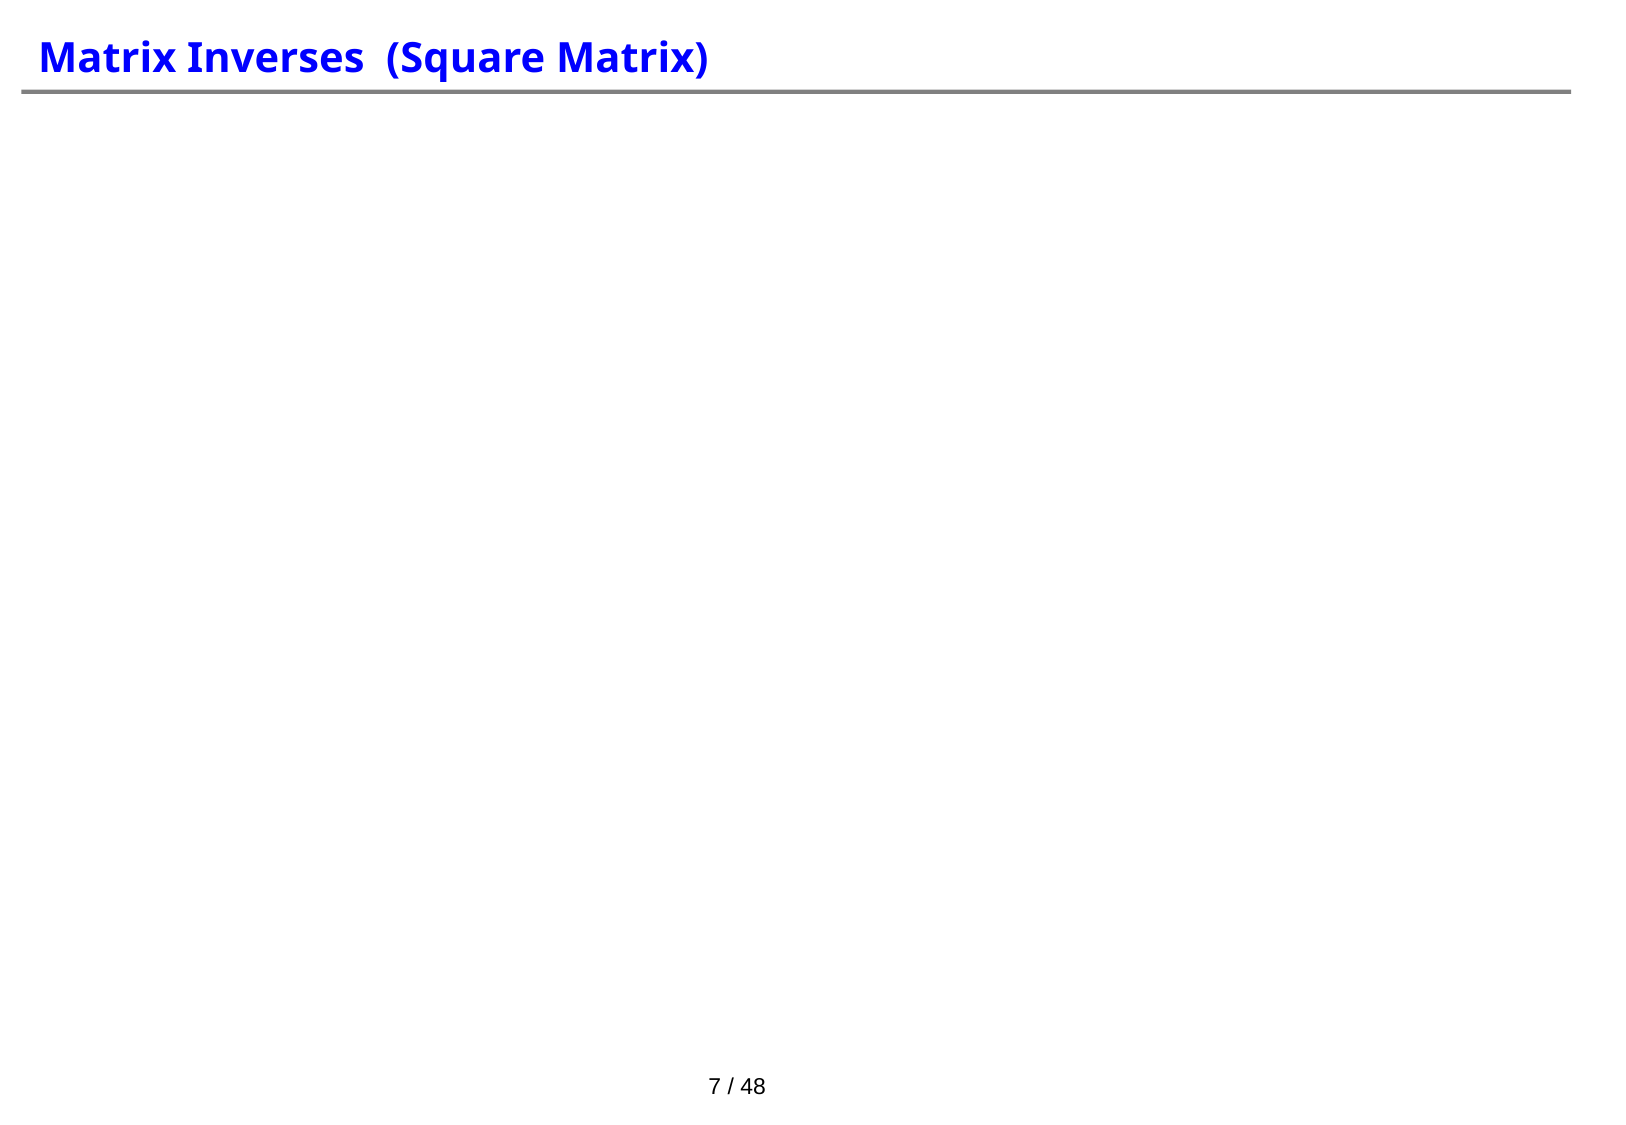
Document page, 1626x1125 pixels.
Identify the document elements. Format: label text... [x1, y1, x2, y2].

title Matrix Inverses (Square Matrix) [22, 21, 1179, 91]
